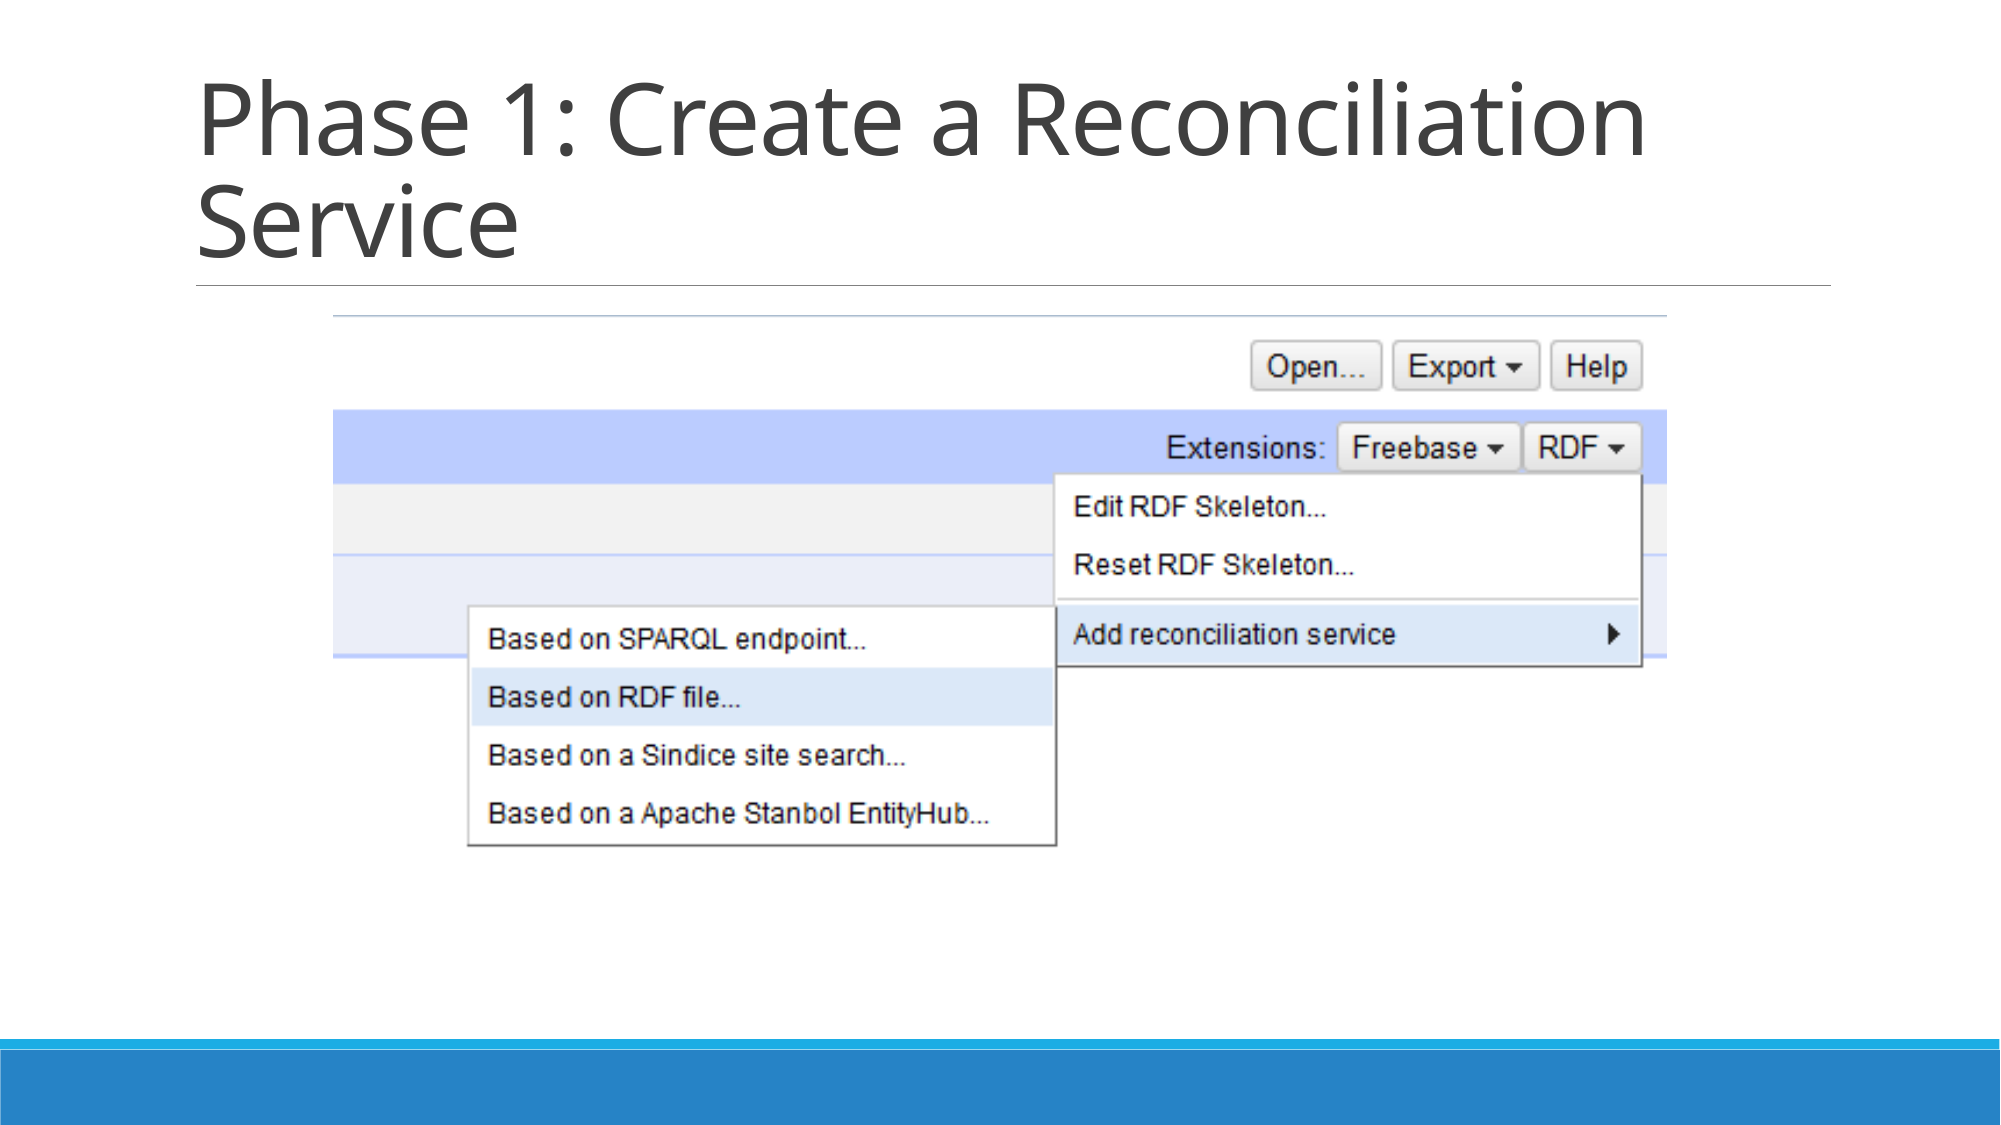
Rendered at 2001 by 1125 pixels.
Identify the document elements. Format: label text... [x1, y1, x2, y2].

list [333, 314, 1667, 925]
title Phase 1: Create a Reconciliation Service [180, 47, 1830, 285]
